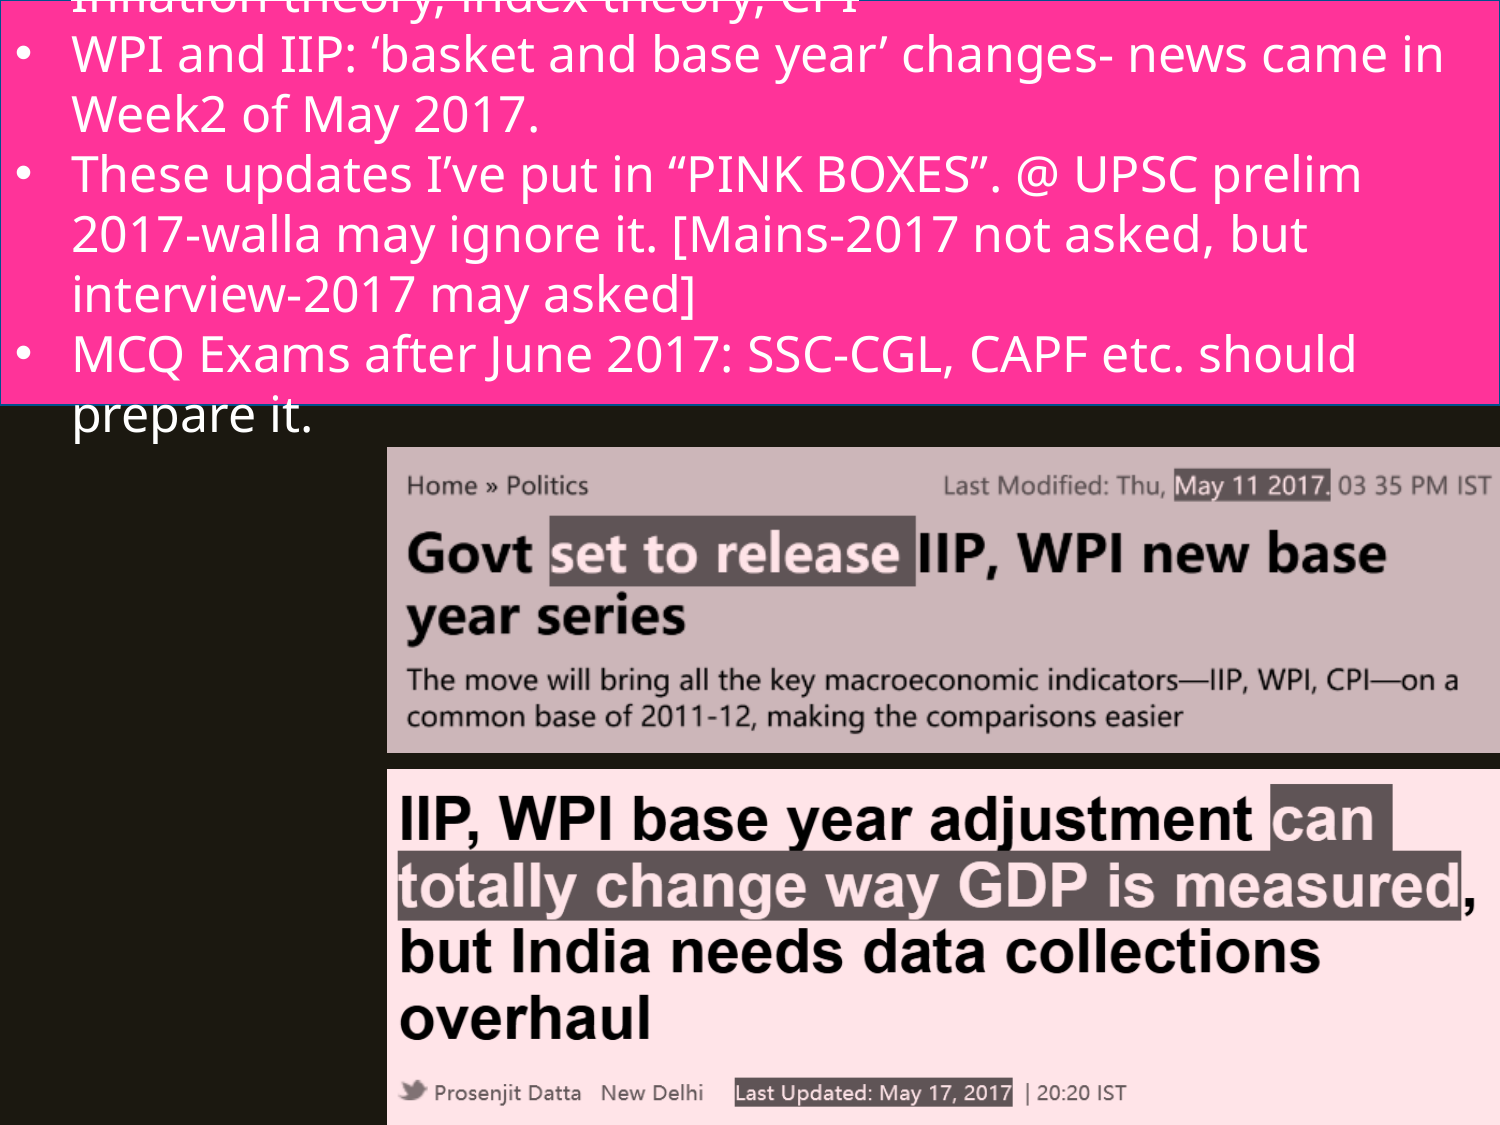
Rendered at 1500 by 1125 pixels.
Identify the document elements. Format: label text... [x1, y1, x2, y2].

picture [387, 769, 1500, 1125]
picture [387, 447, 1500, 753]
text_box Inflation theory, index theory, CPI WPI and IIP: ‘basket and base year’ changes- news came in Week2 of May 2017. These updates I’ve put in “PINK BOXES”. @ UPSC prelim 2017-walla may ignore it. [Mains-2017 not asked, but interview-2017 may asked] MCQ Exams after June 2017: SSC-CGL, CAPF etc. should prepare it. [0, 0, 1500, 406]
